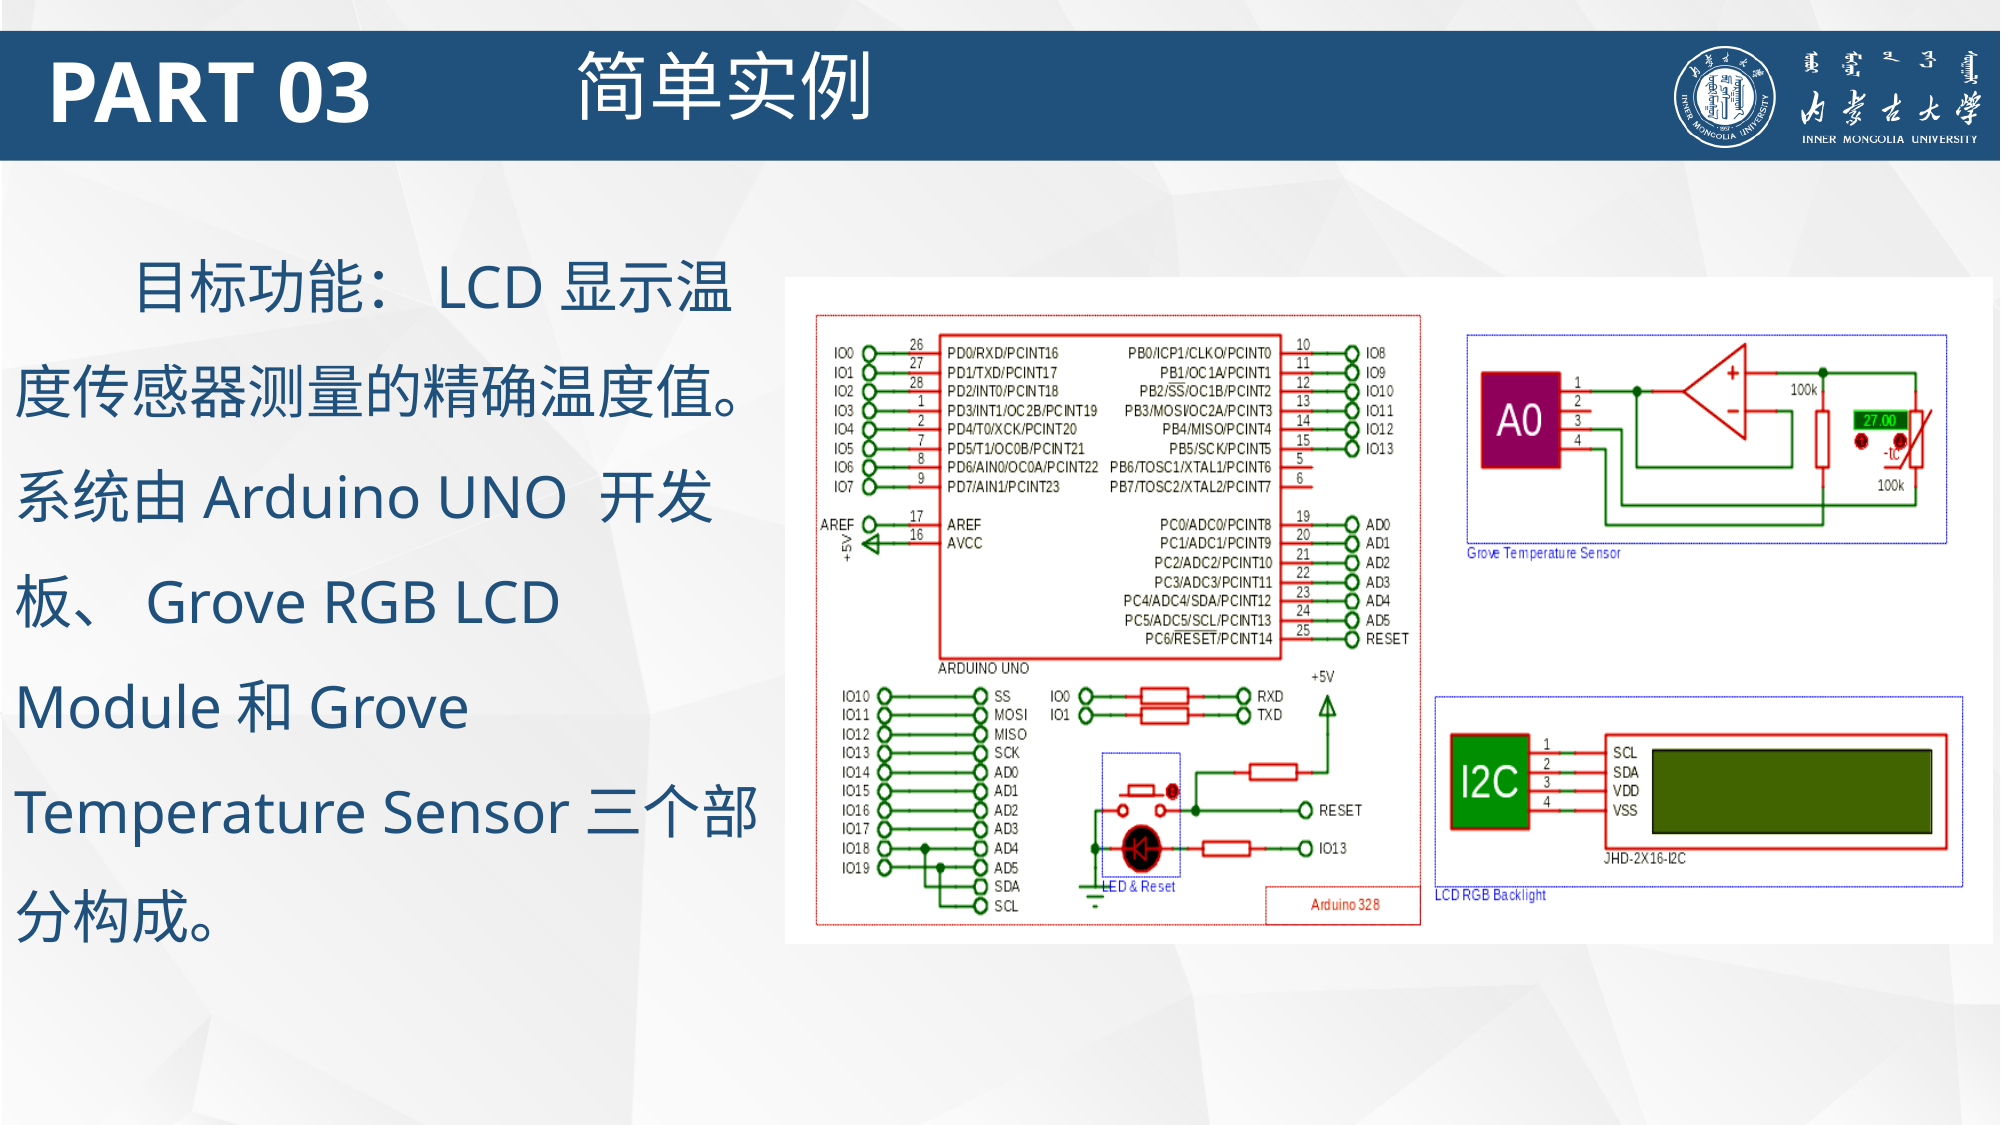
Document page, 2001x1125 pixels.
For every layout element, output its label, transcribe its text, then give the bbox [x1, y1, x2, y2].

text_box 目标功能：LCD显示温度传感器测量的精确温度值。系统由Arduino UNO 开发板、Grove RGB LCD Module和Grove Temperature Sensor三个部分构成。 [0, 208, 788, 958]
list PART 03 [32, 42, 481, 148]
list 简单实例 [559, 42, 1485, 158]
picture [0, 0, 2001, 1125]
picture [1673, 46, 1986, 150]
